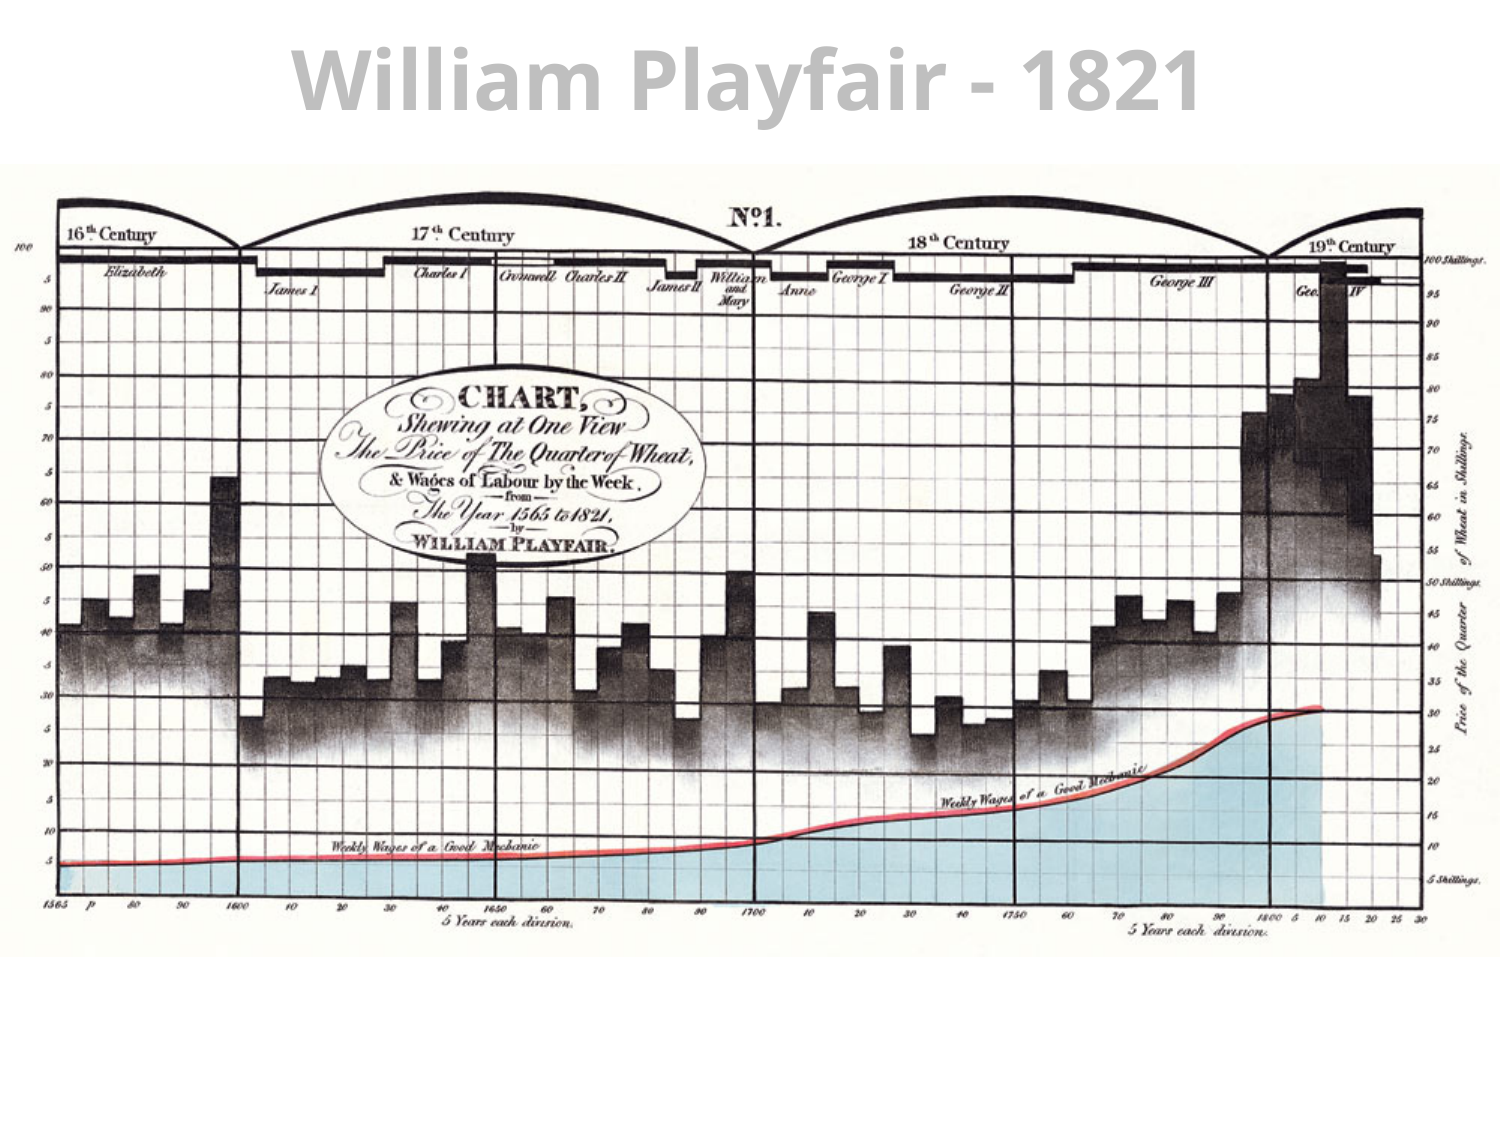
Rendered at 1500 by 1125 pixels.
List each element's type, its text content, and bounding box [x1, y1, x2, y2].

picture [0, 164, 1500, 957]
title William Playfair - 1821 [75, 15, 1425, 138]
